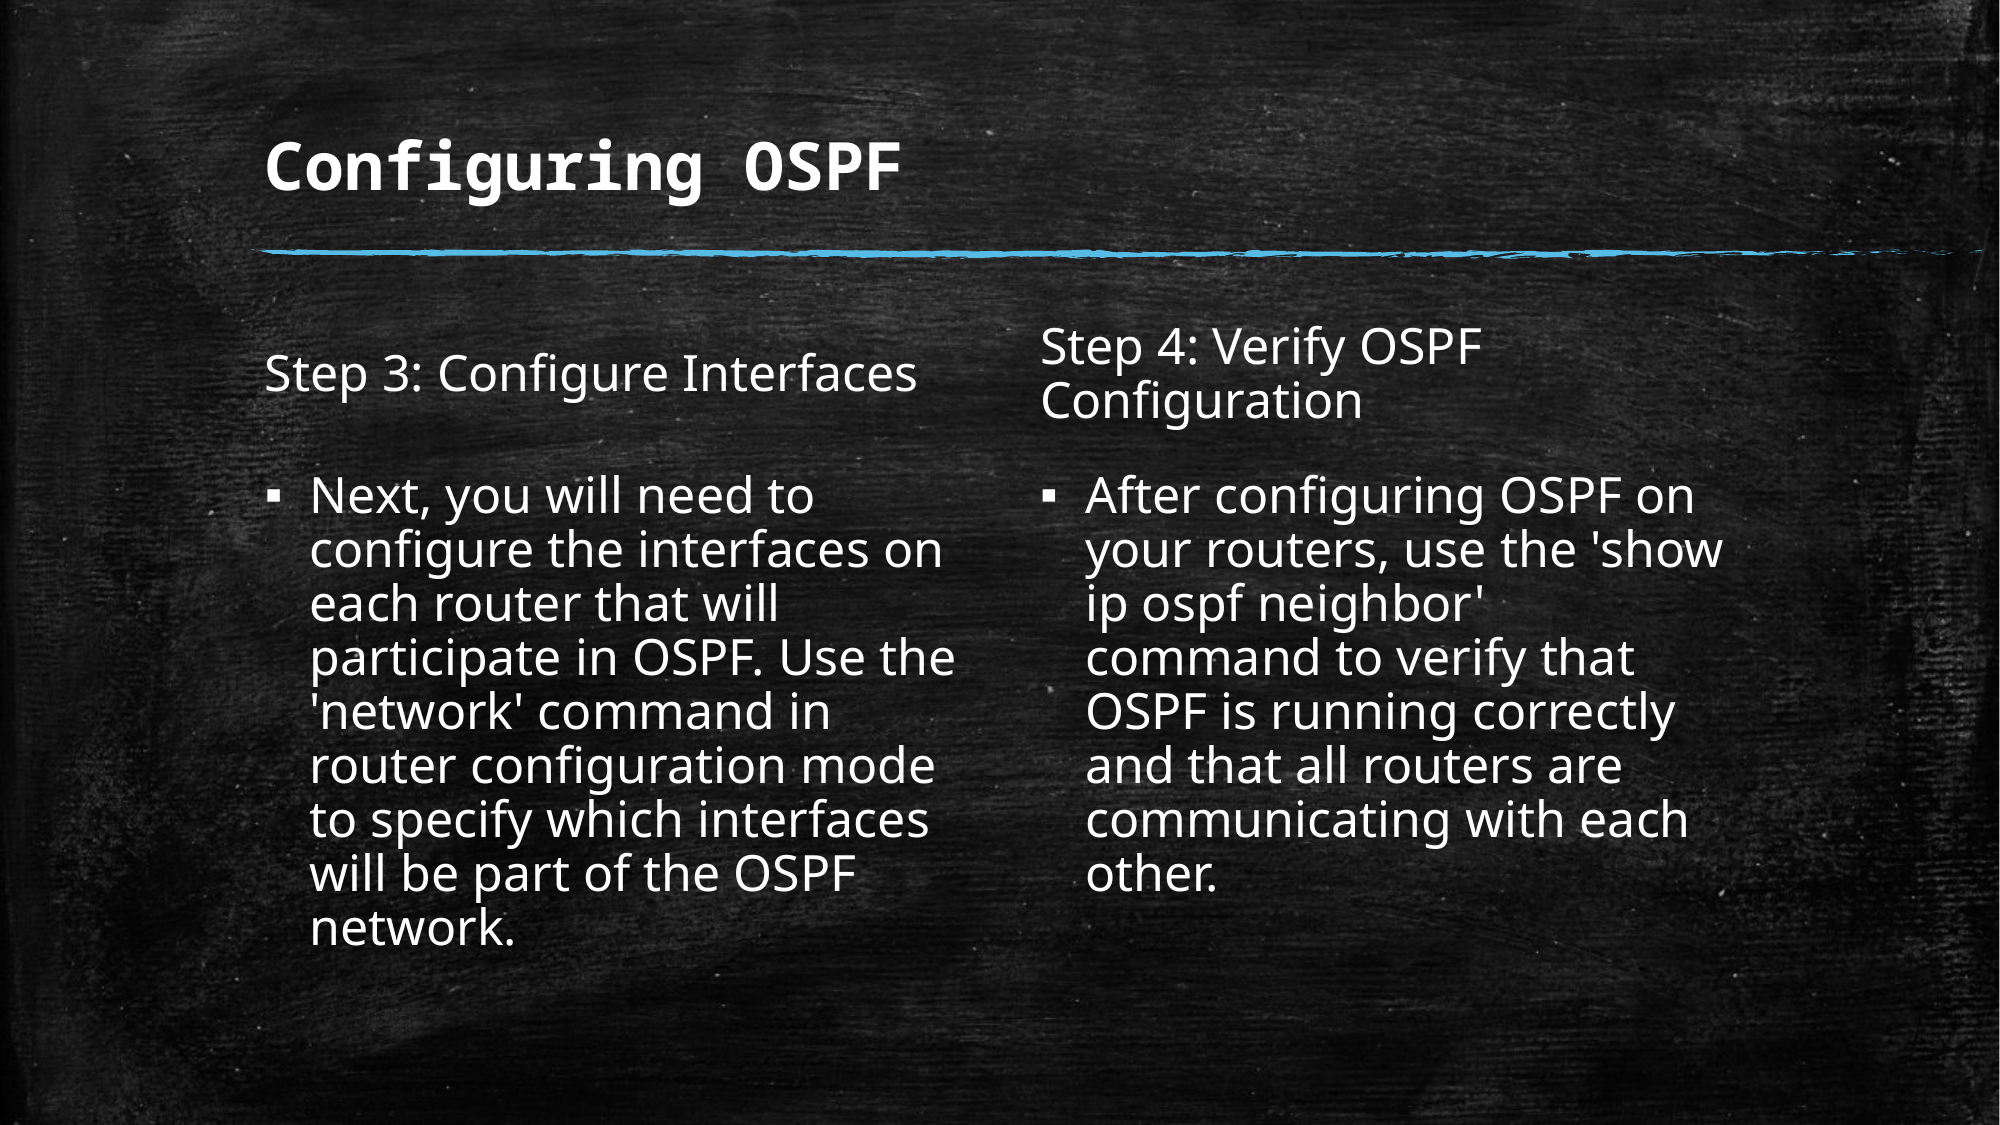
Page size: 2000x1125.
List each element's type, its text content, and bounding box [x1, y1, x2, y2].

list Next, you will need to configure the interfaces on each router that will participate in OSPF. Use the 'network' command in router configuration mode to specify which interfaces will be part of the OSPF network. [249, 462, 975, 1013]
list Step 3: Configure Interfaces [249, 312, 975, 438]
title Configuring OSPF [249, 45, 1750, 213]
list After configuring OSPF on your routers, use the 'show ip ospf neighbor' command to verify that OSPF is running correctly and that all routers are communicating with each other. [1025, 462, 1750, 1013]
list Step 4: Verify OSPF Configuration [1025, 312, 1750, 438]
